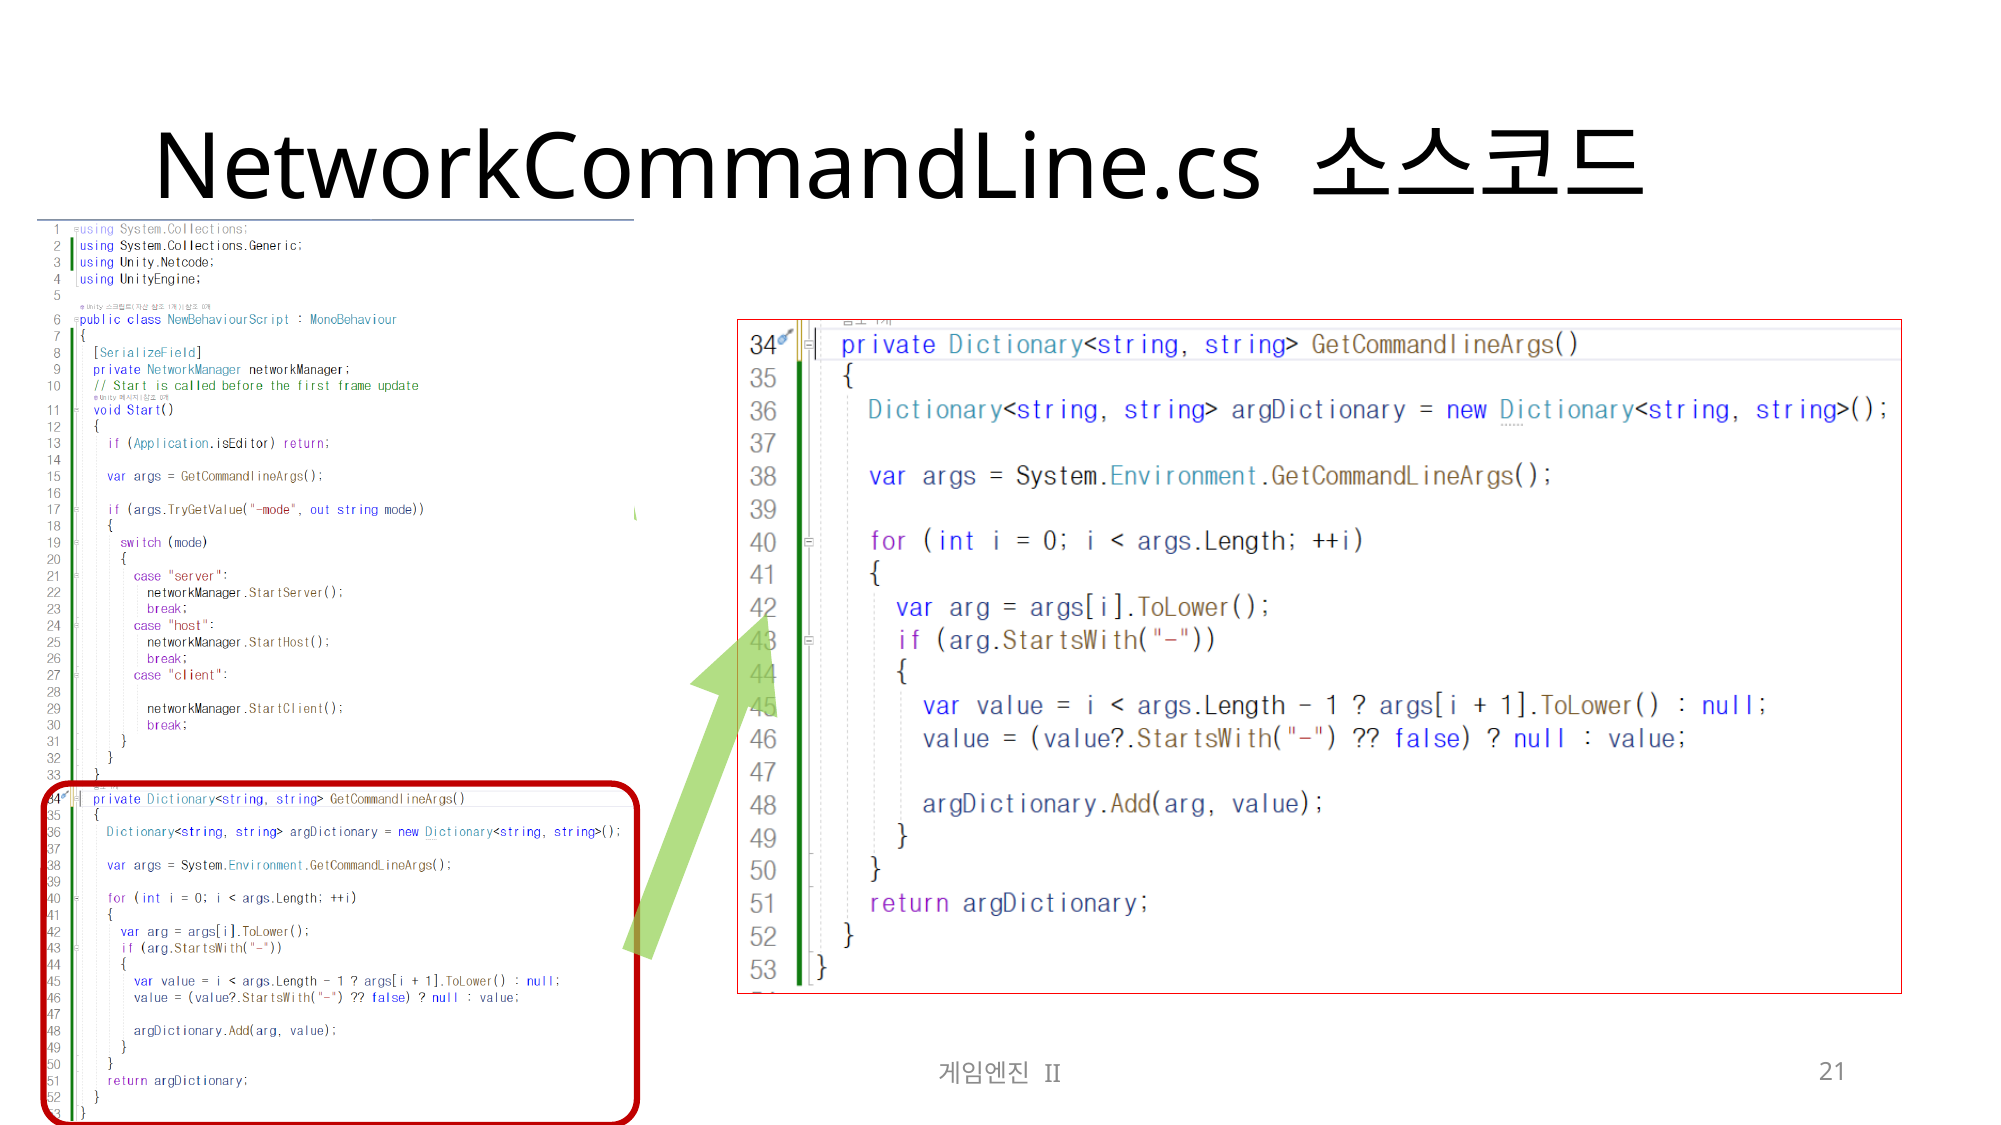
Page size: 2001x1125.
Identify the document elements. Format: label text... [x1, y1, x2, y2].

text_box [636, 613, 767, 955]
picture [36, 219, 634, 1121]
title NetworkCommandLine.cs 소스코드 [137, 59, 1863, 278]
footer 게임엔진 II [662, 1042, 1338, 1103]
text_box [53, 1121, 627, 1125]
text_box [634, 954, 638, 1114]
picture [737, 319, 1902, 994]
slide_number 21 [1412, 1042, 1863, 1103]
